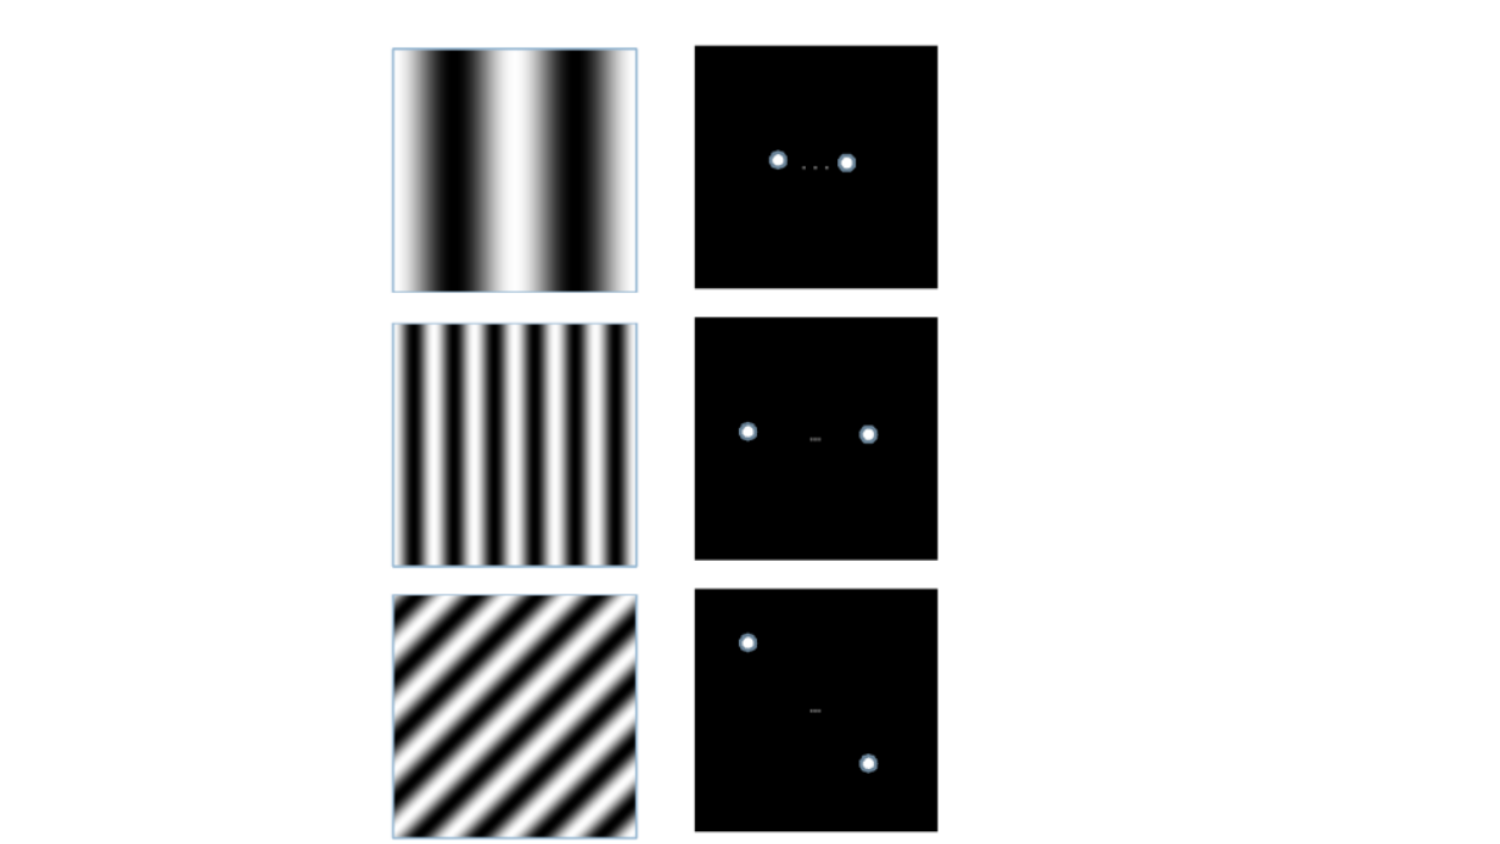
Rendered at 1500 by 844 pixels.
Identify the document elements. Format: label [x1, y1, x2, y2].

picture [373, 24, 958, 844]
